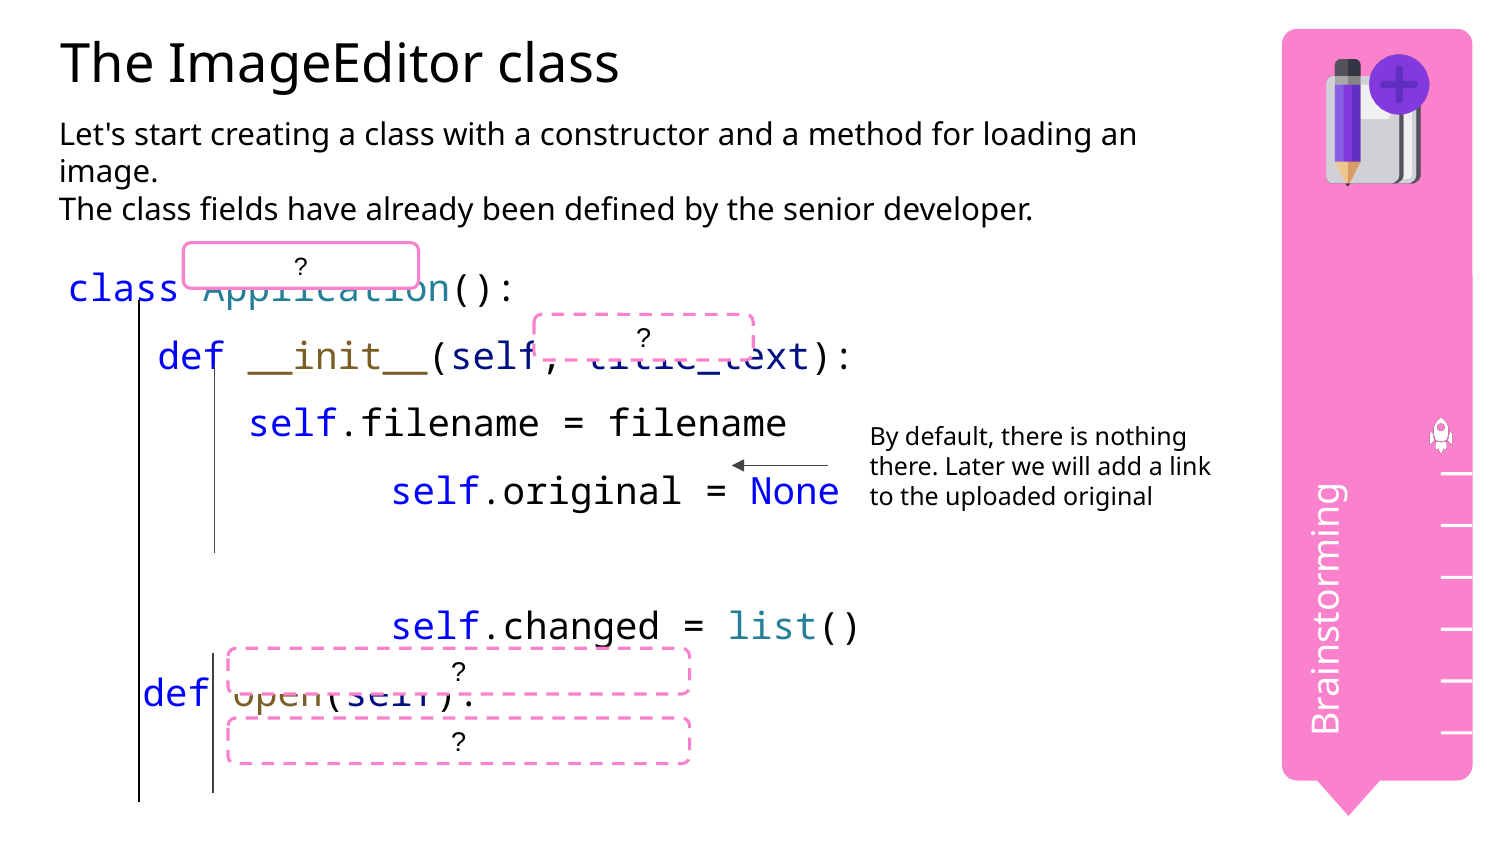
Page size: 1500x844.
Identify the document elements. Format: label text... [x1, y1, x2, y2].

text_box ? [227, 717, 690, 764]
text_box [1281, 28, 1473, 817]
text_box ? [227, 648, 690, 694]
text_box By default, there is nothing there. Later we will add a link to the uploaded original [854, 405, 1249, 511]
text_box ? [533, 314, 754, 361]
text_box class Application(): def __init__(self, title_text): self.filename = filename self.original = None self.changed = list() def open(self): [52, 226, 884, 844]
picture [1423, 412, 1459, 459]
text_box The ImageEditor class [60, 28, 1251, 111]
text_box ? [183, 242, 419, 289]
picture [1290, 38, 1464, 202]
text_box Let's start creating a class with a constructor and a method for loading an image. The class fields have already been defined by the senior developer. [43, 99, 1235, 182]
